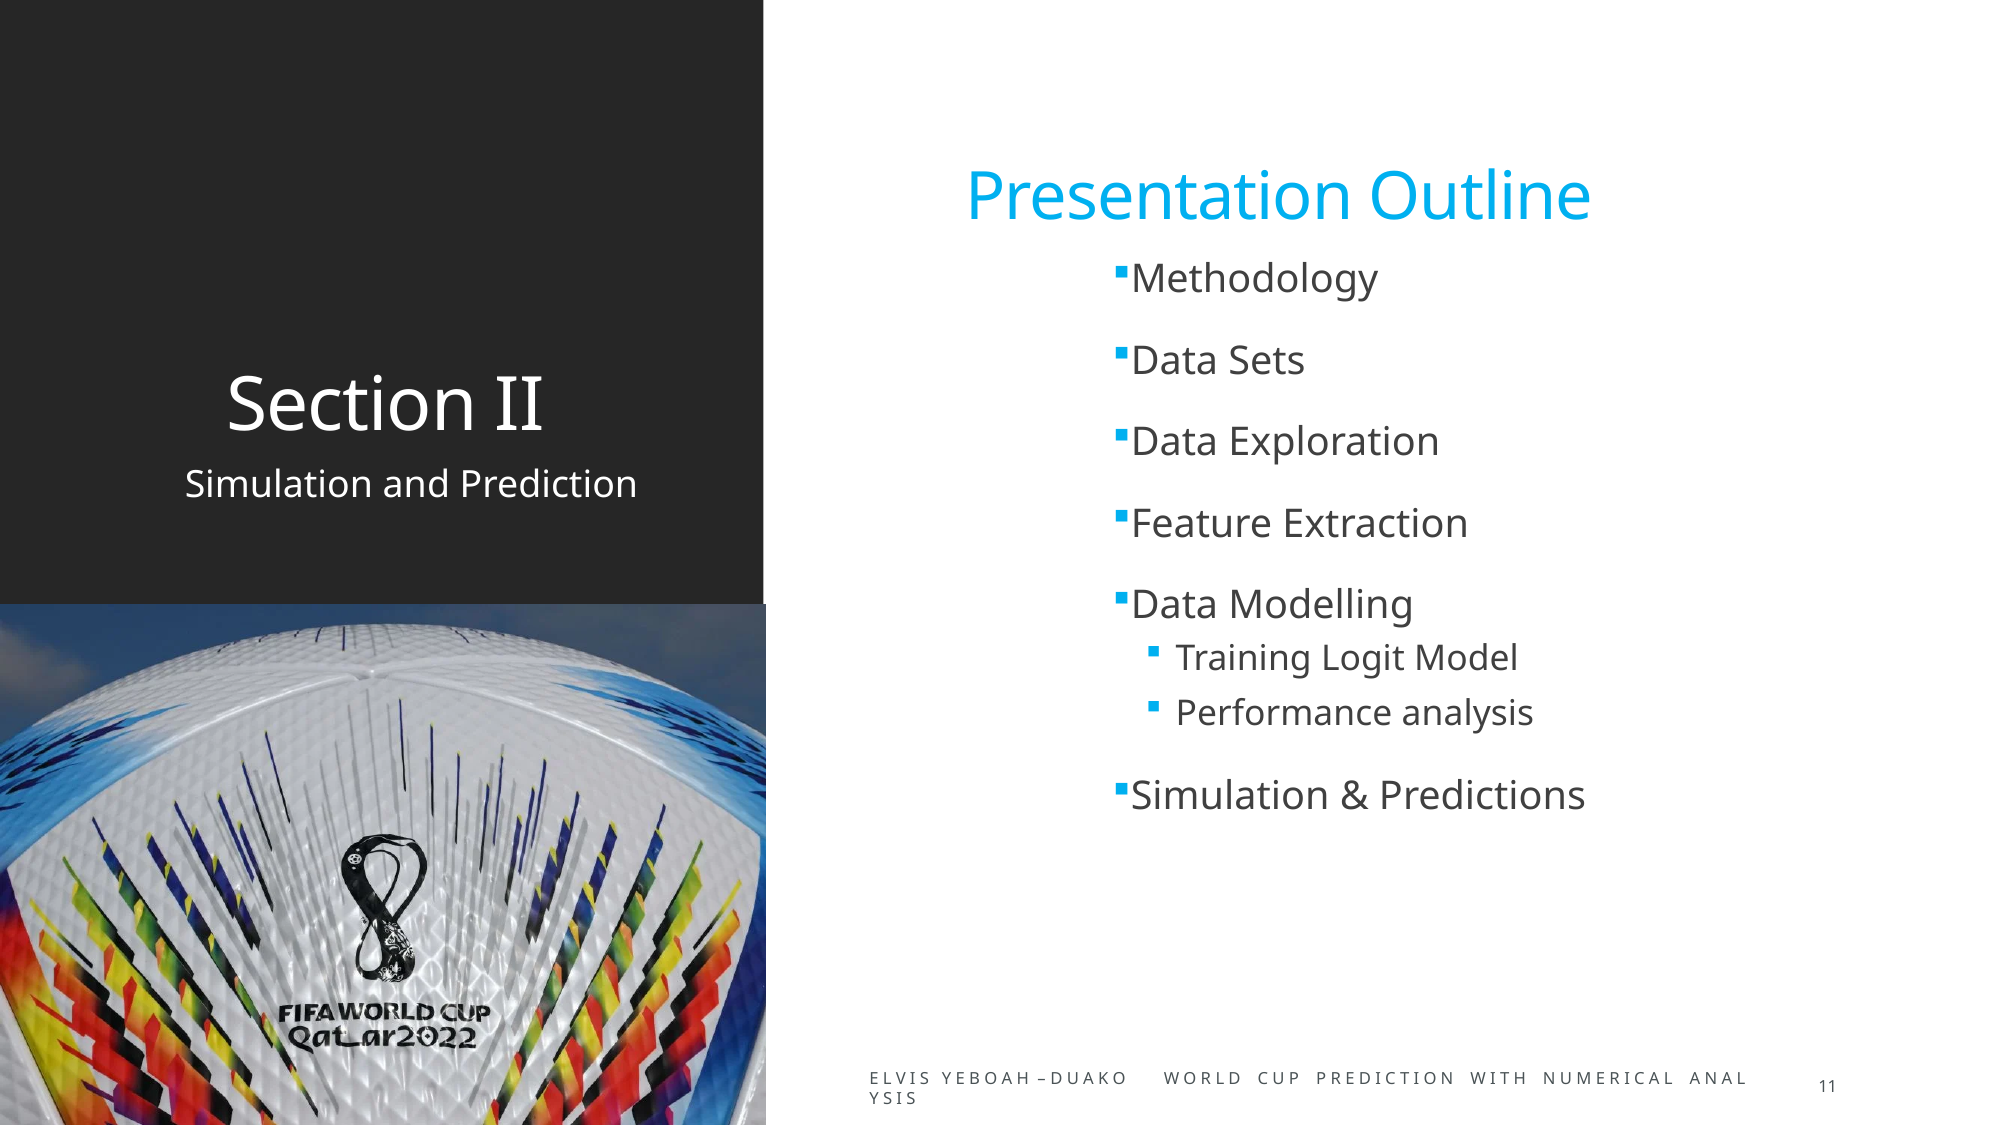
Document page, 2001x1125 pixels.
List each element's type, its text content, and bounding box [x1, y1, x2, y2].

text_box Simulation and Prediction [170, 453, 654, 513]
picture [0, 603, 767, 1125]
footer E L V I S Y E B O A H – D U A K O W O R L D C U P P R E D I C T I O N W I T H N U M E R I C A L A N A L Y S I S [854, 1057, 1771, 1118]
text_box Presentation Outline [950, 114, 1716, 242]
slide_number 11 [1803, 1057, 1932, 1118]
title Section II [97, 110, 674, 454]
list Methodology Data Sets Data Exploration Feature Extraction Data Modelling Training Logit Model Performance analysis Simulation & Predictions [1112, 242, 1618, 930]
